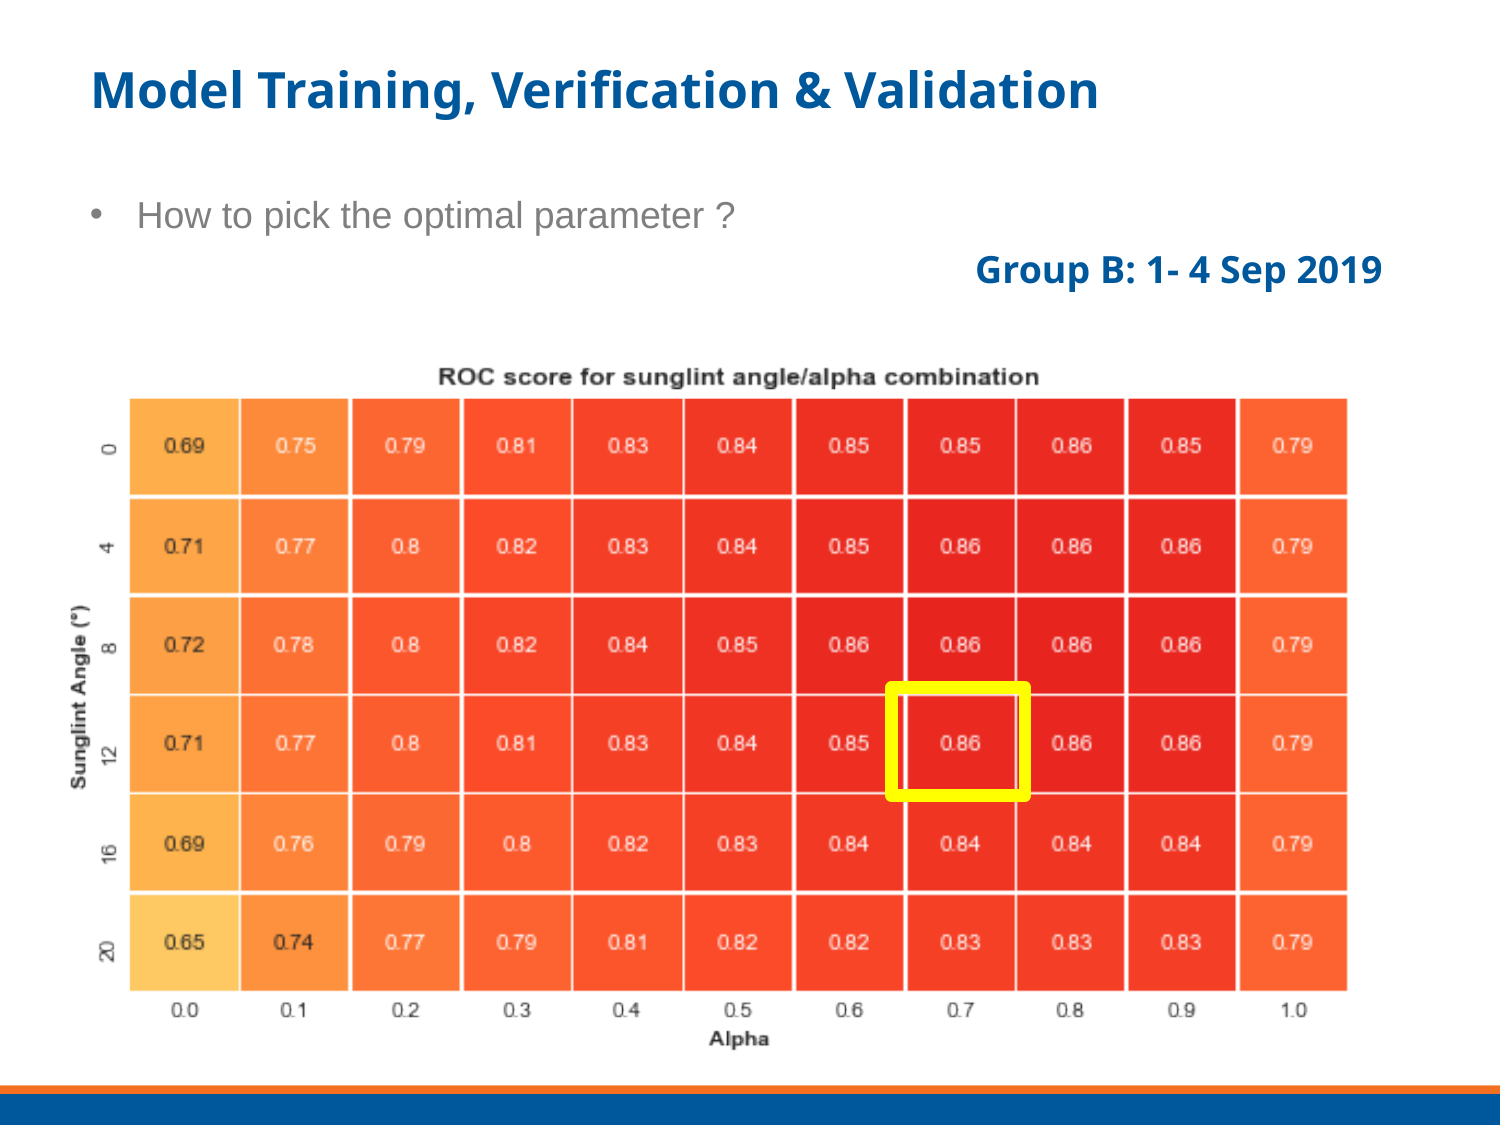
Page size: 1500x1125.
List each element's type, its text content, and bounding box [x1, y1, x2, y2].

text_box Group B: 1- 4 Sep 2019 [891, 214, 1467, 323]
title Model Training, Verification & Validation [75, 45, 1425, 132]
text_box How to pick the optimal parameter ? [74, 183, 1467, 244]
picture [57, 352, 1364, 1064]
